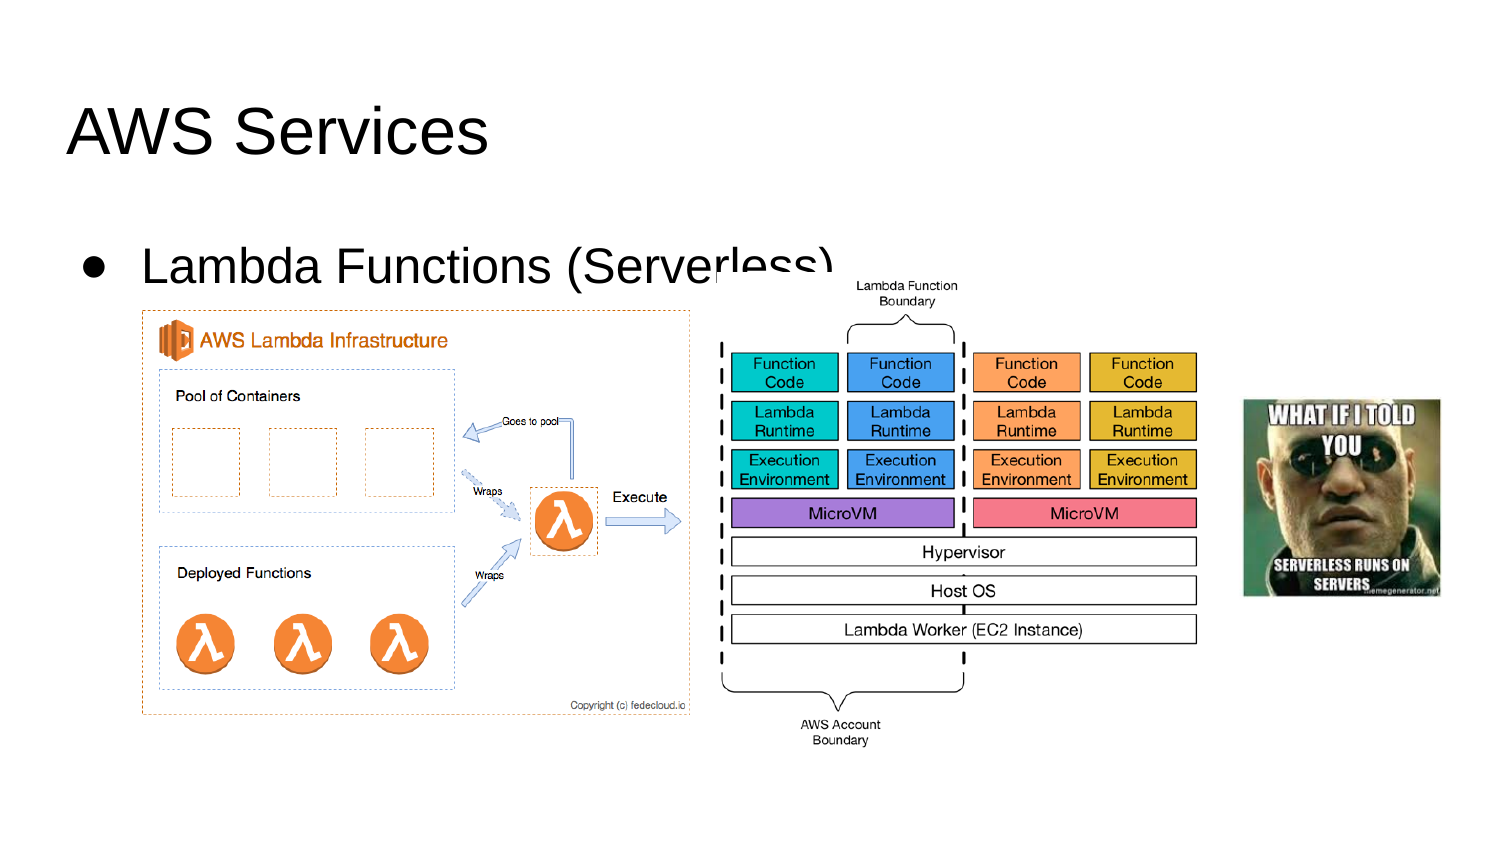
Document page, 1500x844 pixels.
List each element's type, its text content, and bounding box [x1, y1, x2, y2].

picture [717, 272, 1198, 753]
title AWS Services [51, 72, 1449, 167]
picture [1205, 396, 1478, 601]
list Lambda Functions (Serverless) [51, 189, 1449, 750]
picture [142, 310, 690, 715]
